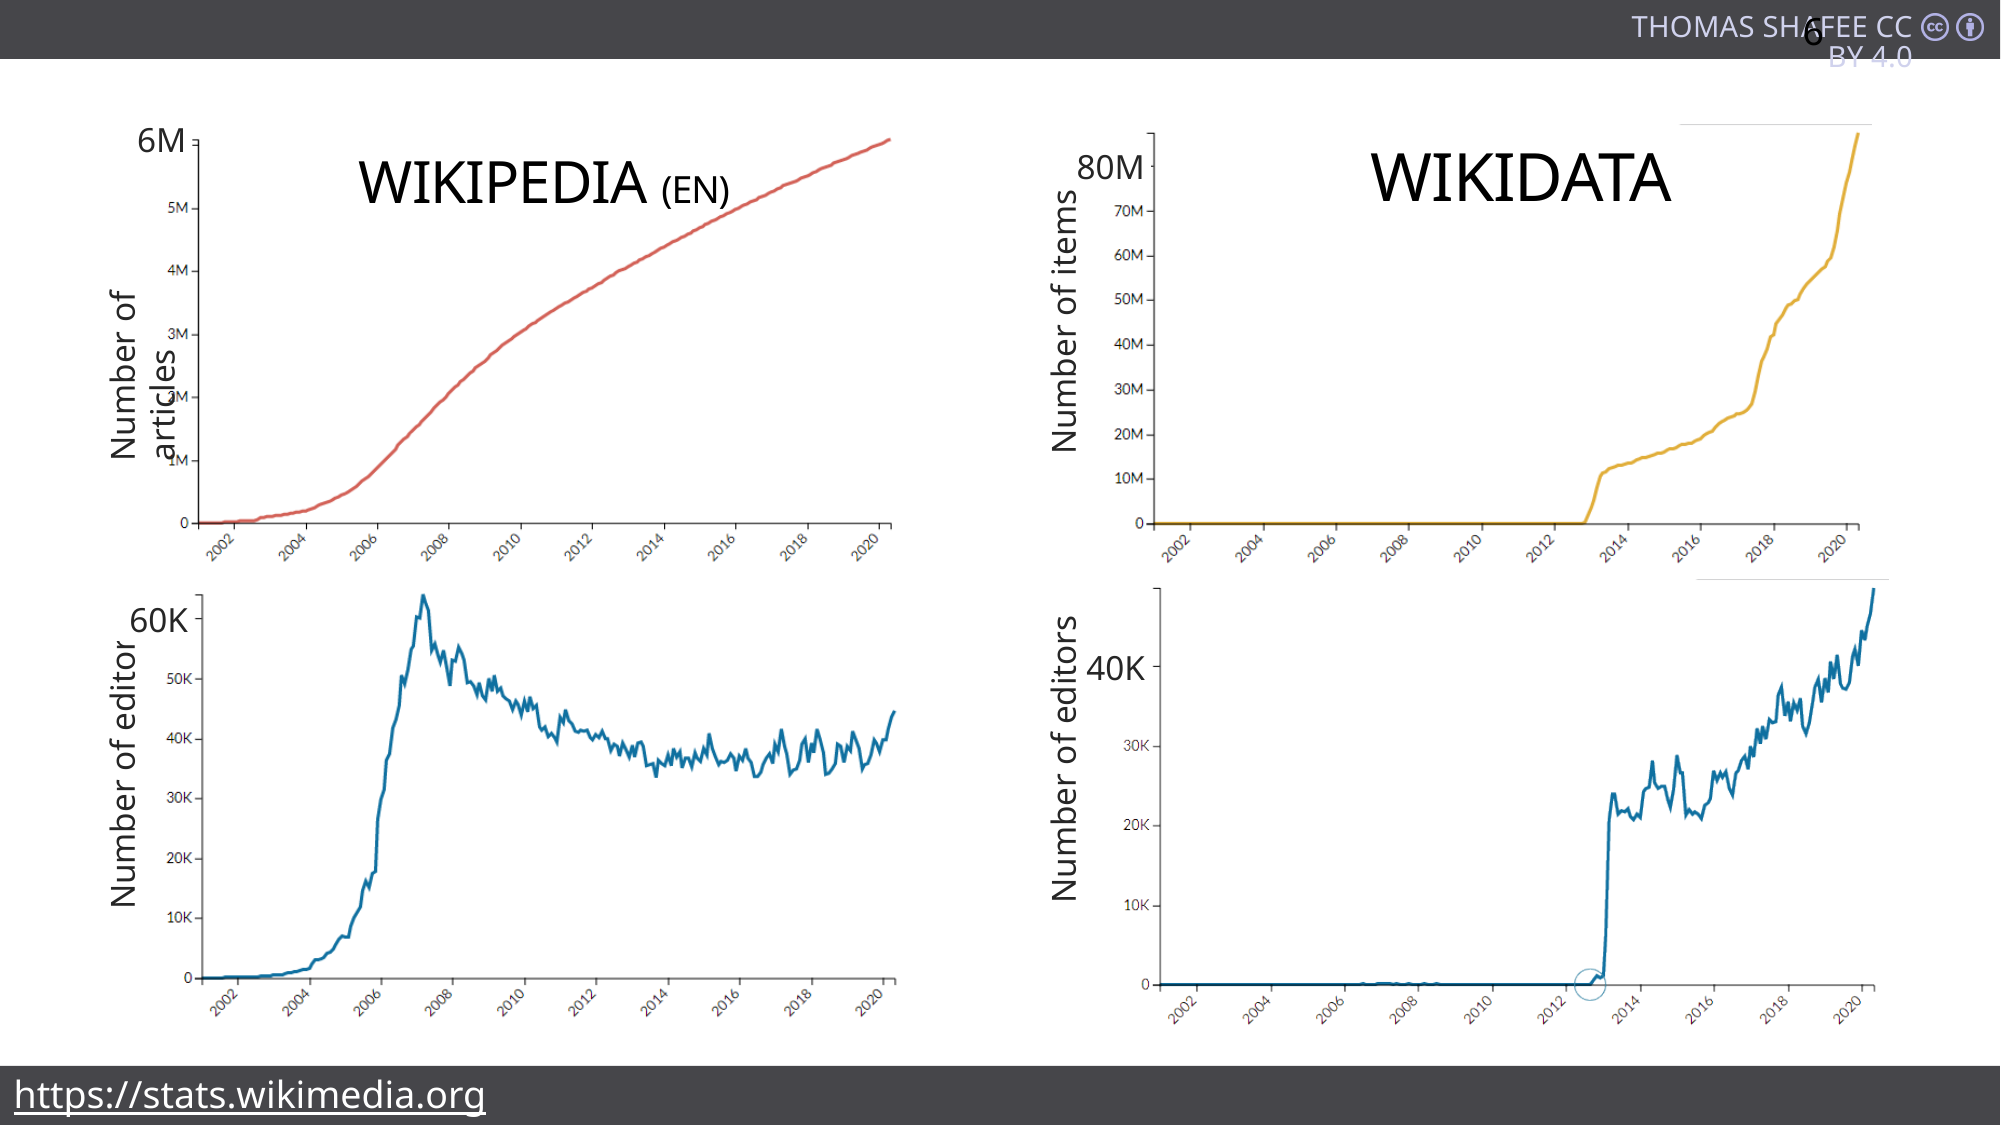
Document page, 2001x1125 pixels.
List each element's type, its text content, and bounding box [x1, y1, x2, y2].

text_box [92, 589, 904, 1024]
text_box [1034, 122, 1889, 1031]
slide_number 6 [1788, 0, 1955, 61]
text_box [93, 112, 896, 567]
text_box https://stats.wikimedia.org [0, 1064, 1269, 1125]
